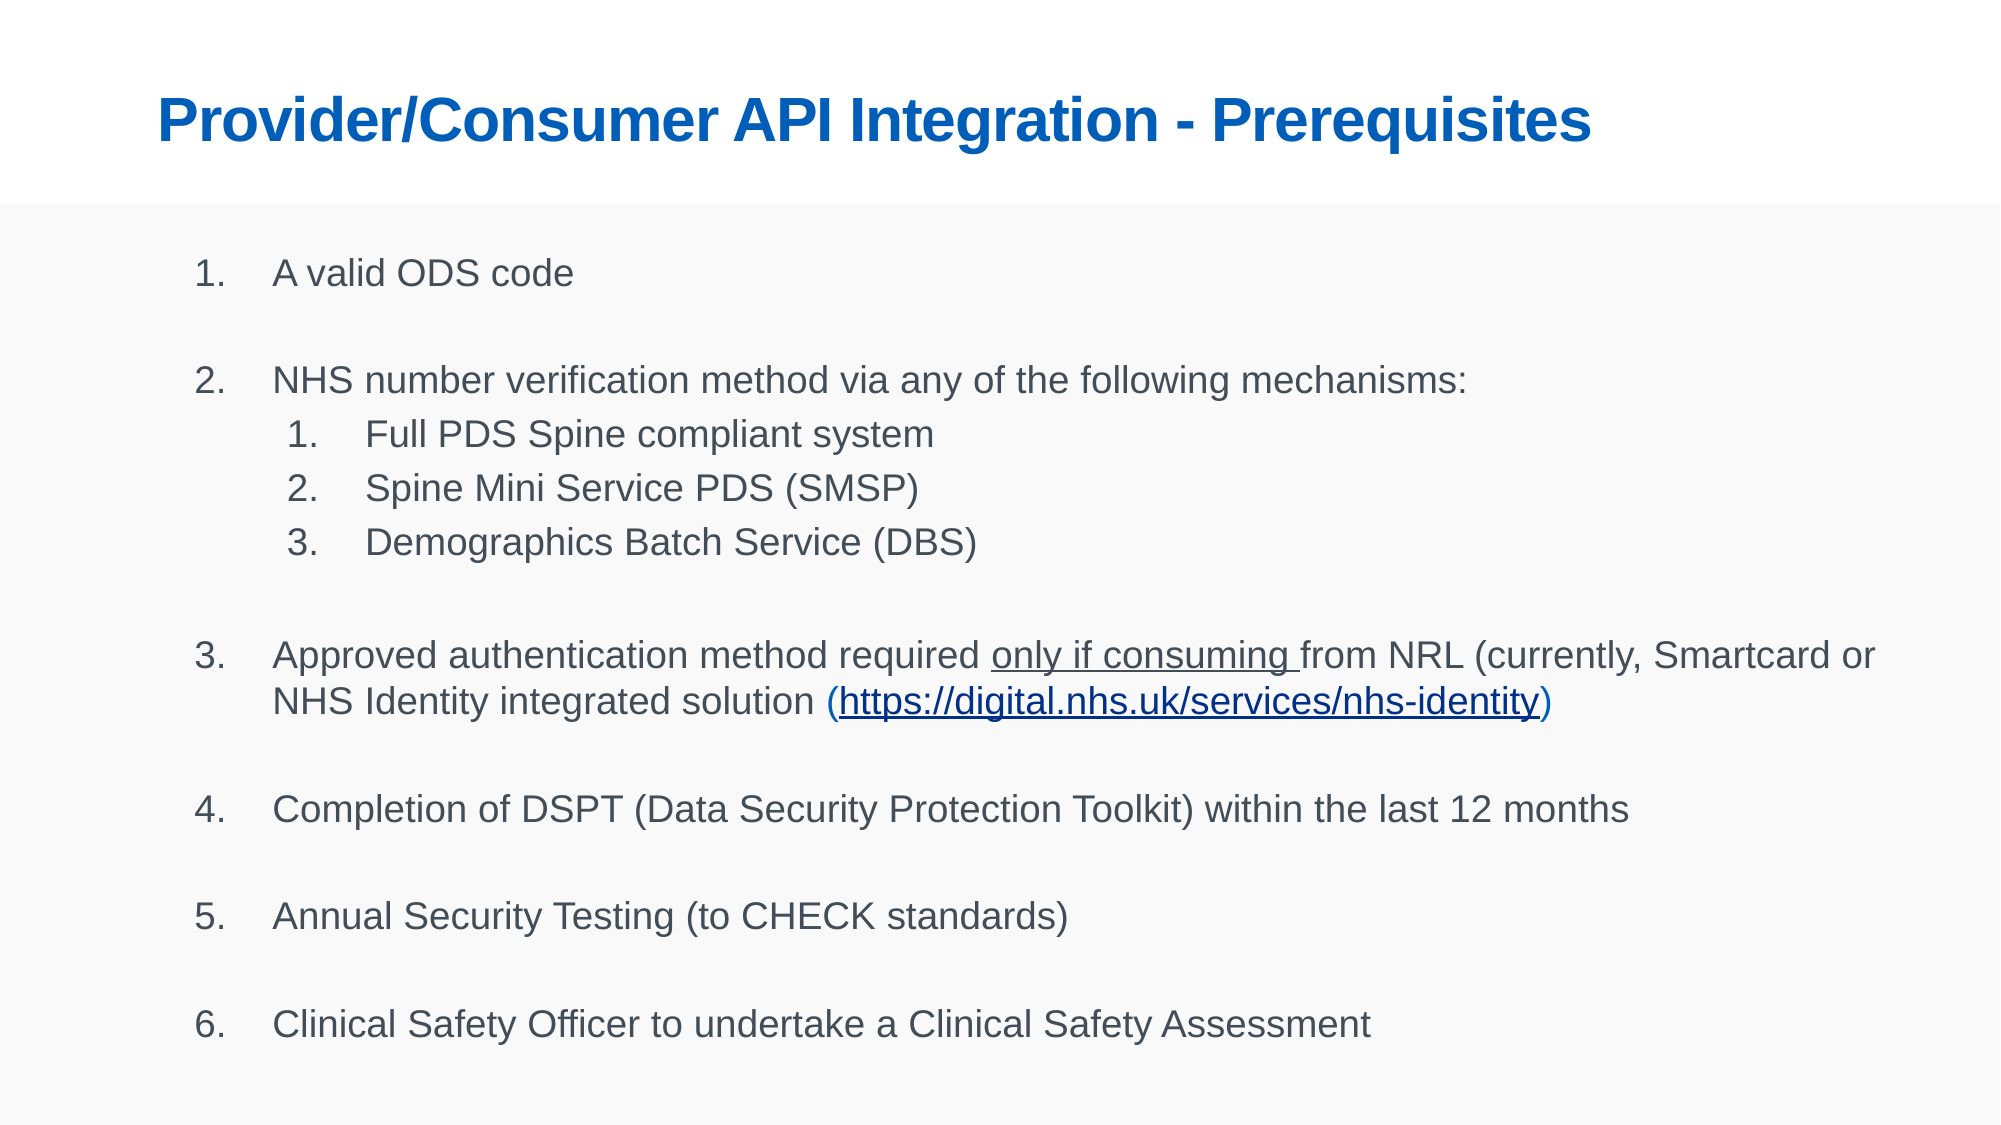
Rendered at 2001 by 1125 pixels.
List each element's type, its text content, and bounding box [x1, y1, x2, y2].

title Provider/Consumer API Integration - Prerequisites [157, 78, 1827, 195]
list A valid ODS code NHS number verification method via any of the following mechanisms: Full PDS Spine compliant system Spine Mini Service PDS (SMSP) Demographics Batch Service (DBS) Approved authentication method required only if consuming from NRL (currently, Smartcard or NHS Identity integrated solution (https://digital.nhs.uk/services/nhs-identity) Completion of DSPT (Data Security Protection Toolkit) within the last 12 months Annual Security Testing (to CHECK standards) Clinical Safety Officer to undertake a Clinical Safety Assessment [194, 247, 1899, 1047]
